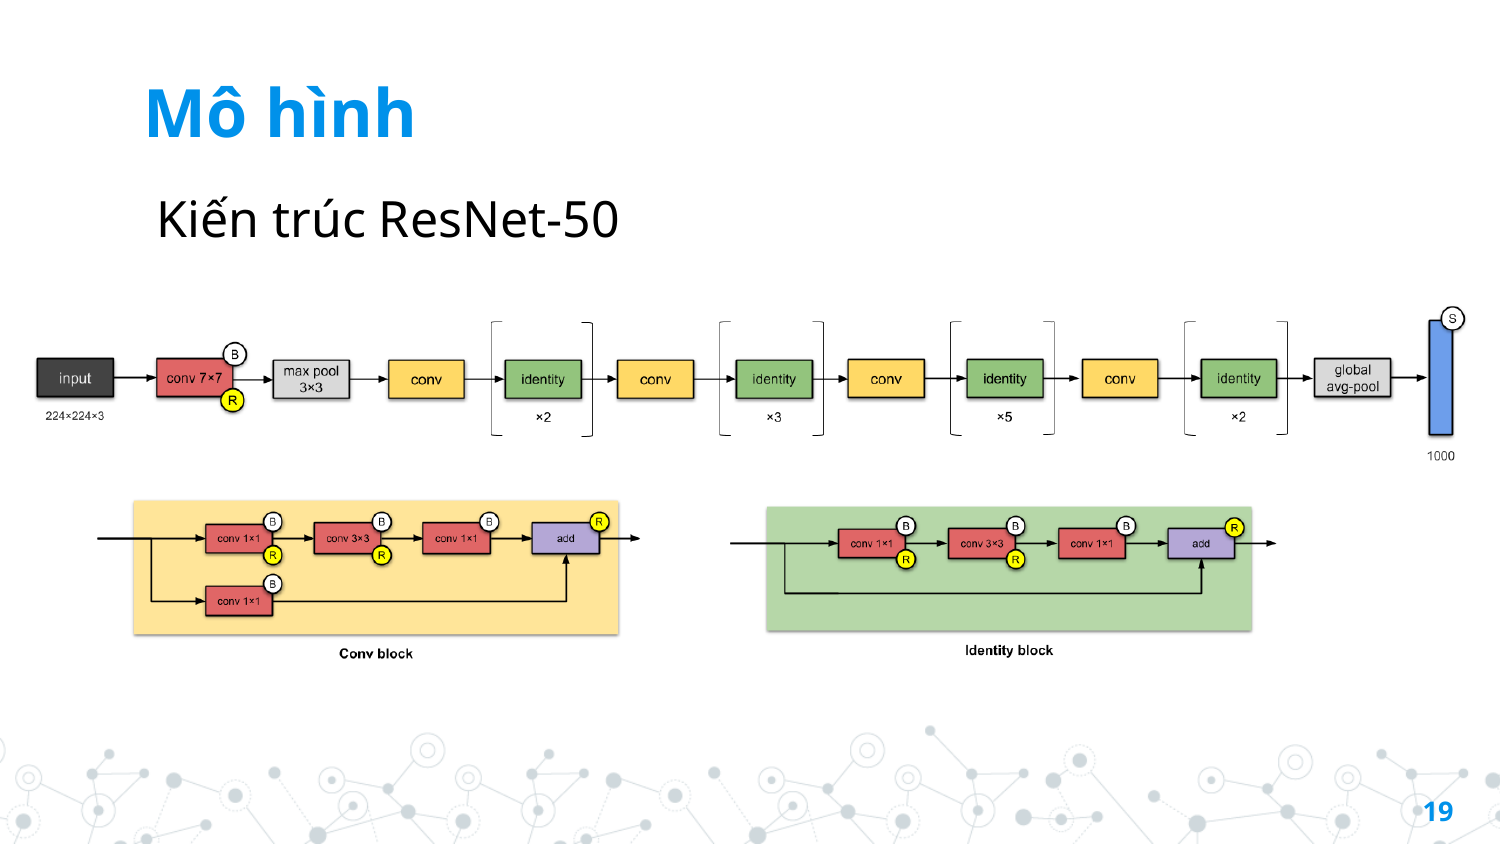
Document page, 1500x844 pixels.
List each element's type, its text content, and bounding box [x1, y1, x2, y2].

picture [0, 0, 1500, 844]
slide_number 19 [1378, 779, 1469, 844]
title Mô hình [128, 50, 1372, 166]
text_box Kiến trúc ResNet-50 [128, 179, 909, 259]
